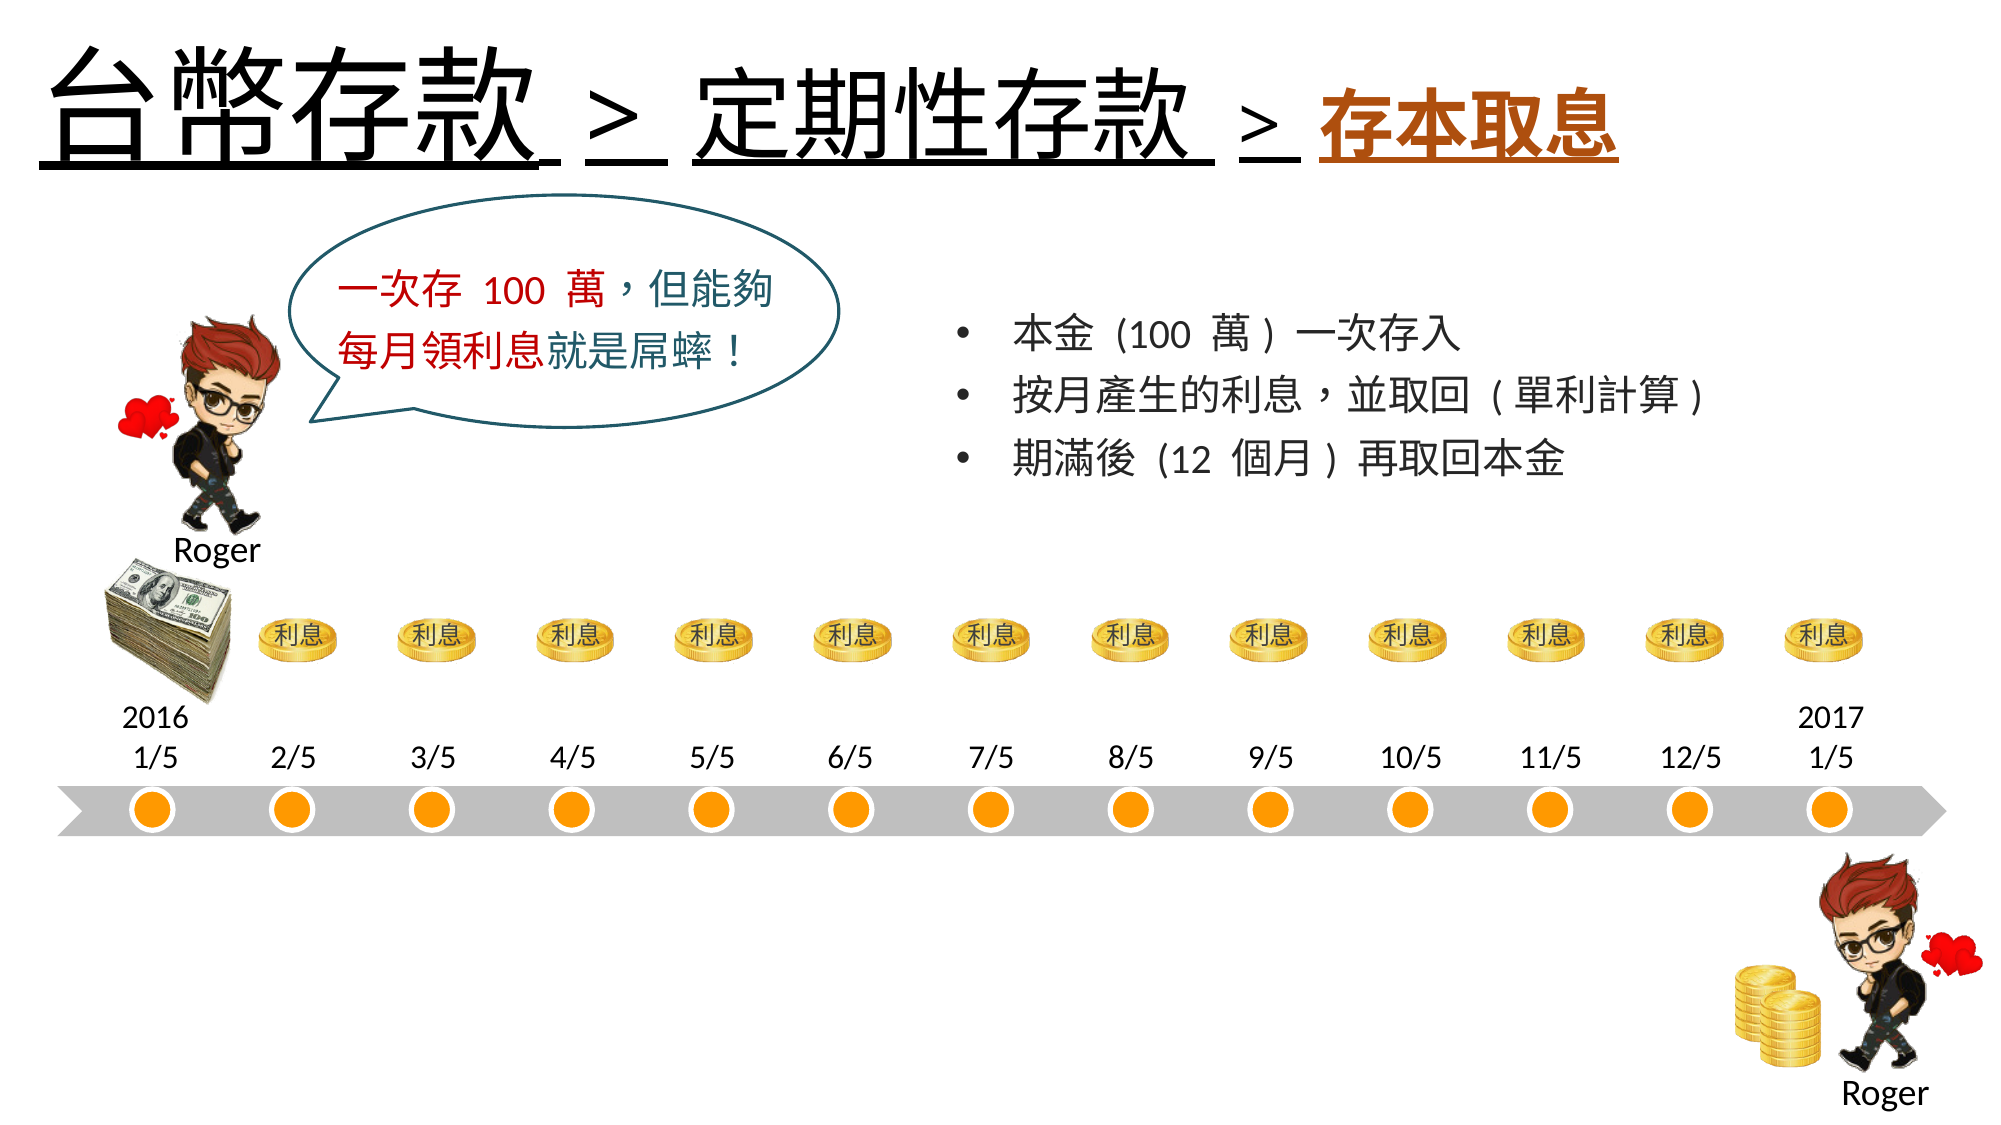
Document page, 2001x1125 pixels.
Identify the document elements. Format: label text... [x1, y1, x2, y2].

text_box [1493, 611, 1601, 666]
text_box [1077, 611, 1185, 666]
list 本金 (100 萬) 一次存入 按月產生的利息，並取回 (單利計算) 期滿後 (12 個月) 再取回本金 [940, 286, 1758, 547]
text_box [1355, 611, 1463, 666]
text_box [1808, 848, 1984, 1122]
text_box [56, 687, 1948, 837]
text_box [384, 611, 492, 666]
text_box 台幣存款 > 定期性存款 > 存本取息 [23, 19, 1863, 184]
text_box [939, 611, 1046, 666]
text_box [116, 311, 292, 579]
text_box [1771, 611, 1879, 666]
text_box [1216, 611, 1324, 666]
picture [102, 552, 233, 707]
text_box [800, 611, 908, 666]
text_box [289, 194, 840, 428]
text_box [245, 611, 353, 666]
picture [1732, 959, 1823, 1070]
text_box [1632, 611, 1740, 666]
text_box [661, 611, 769, 666]
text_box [523, 611, 630, 666]
picture [1984, 929, 1988, 956]
